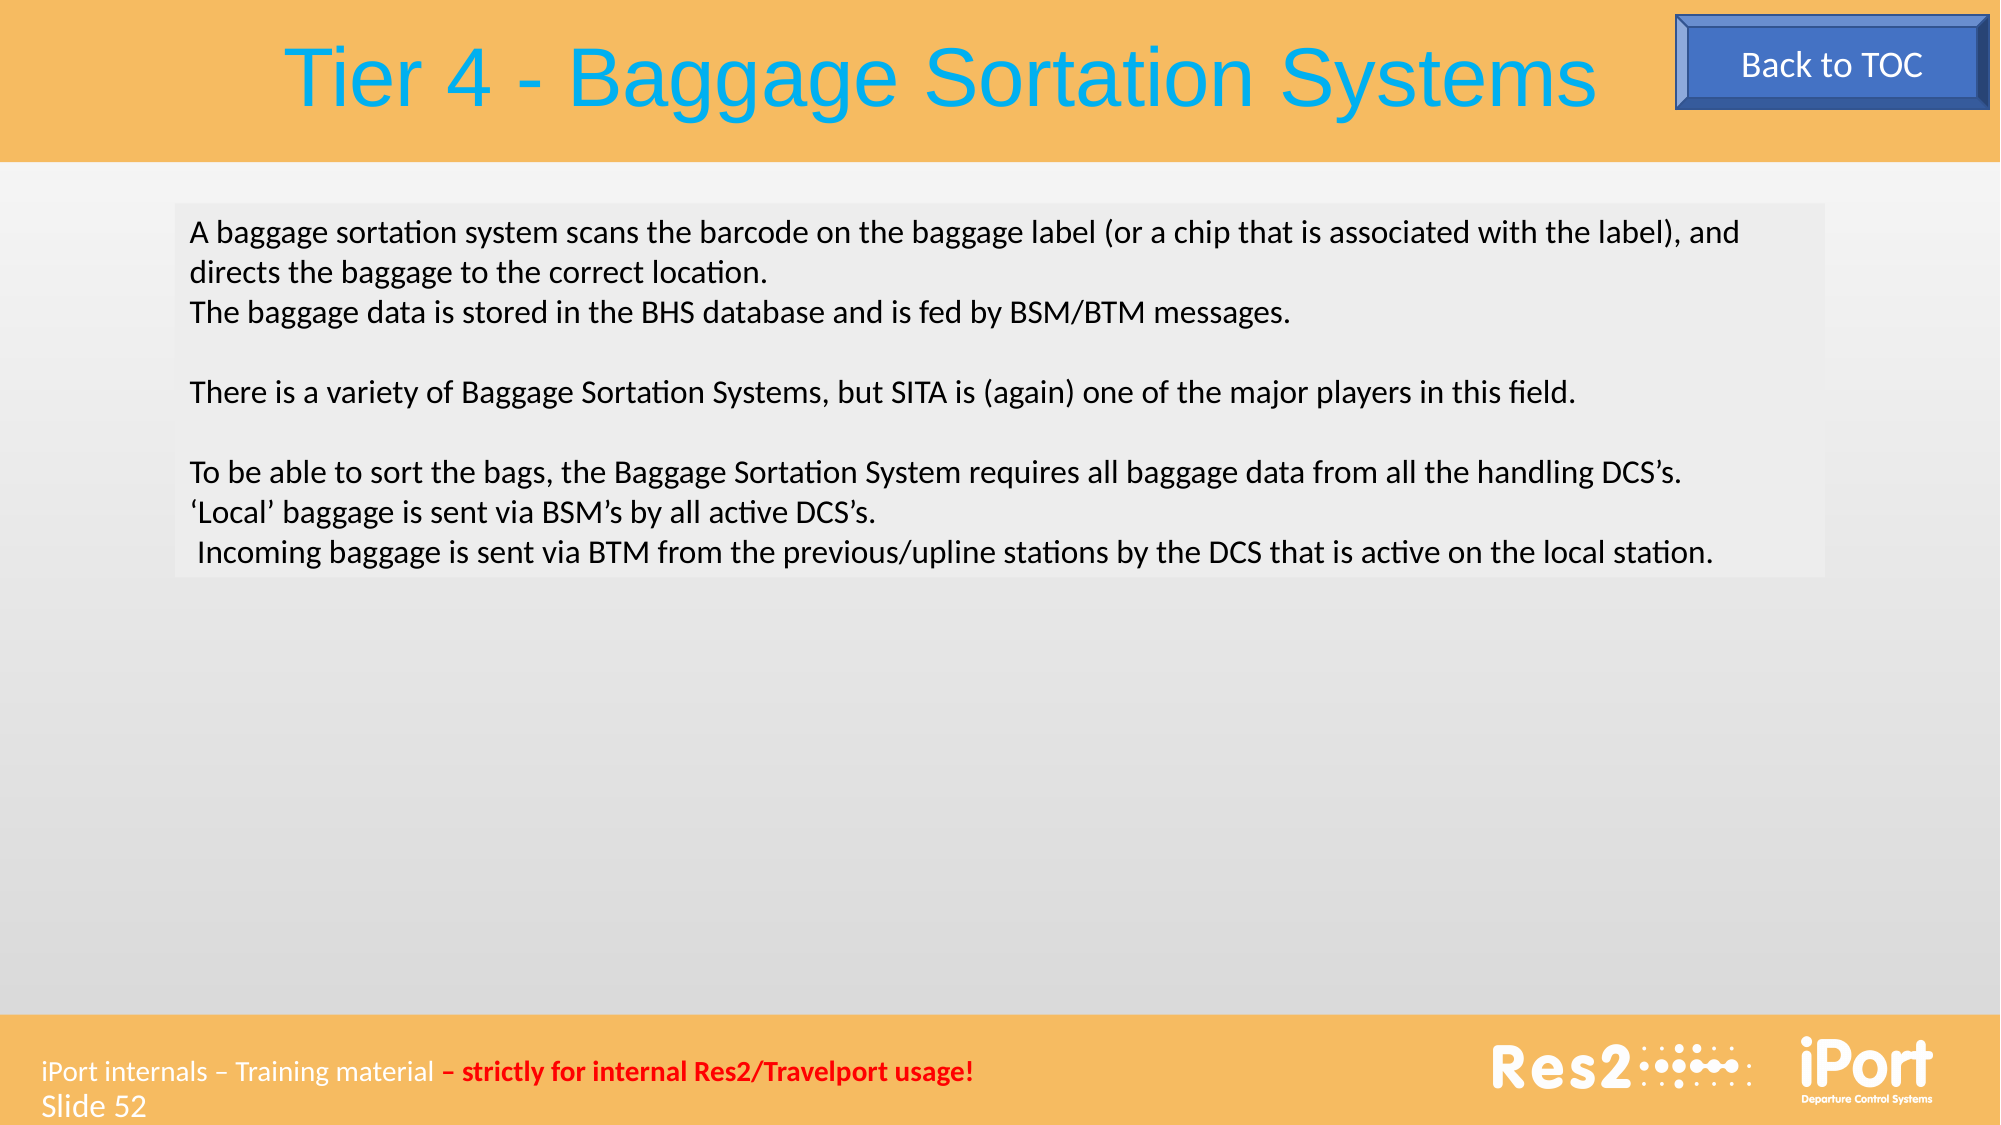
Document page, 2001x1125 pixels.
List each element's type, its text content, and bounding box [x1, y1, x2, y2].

text_box A baggage sortation system scans the barcode on the baggage label (or a chip that is associated with the label), and directs the baggage to the correct location. The baggage data is stored in the BHS database and is fed by BSM/BTM messages. There is a variety of Baggage Sortation Systems, but SITA is (again) one of the major players in this field. To be able to sort the bags, the Baggage Sortation System requires all baggage data from all the handling DCS’s. ‘Local’ baggage is sent via BSM’s by all active DCS’s. Incoming baggage is sent via BTM from the previous/upline stations by the DCS that is active on the local station. [174, 203, 1825, 578]
text_box [1680, 16, 1985, 26]
text_box Back to TOC [1675, 14, 1990, 111]
text_box Tier 4 - Baggage Sortation Systems [268, 15, 1615, 130]
picture [1801, 1036, 1933, 1105]
picture [1493, 1044, 1751, 1089]
